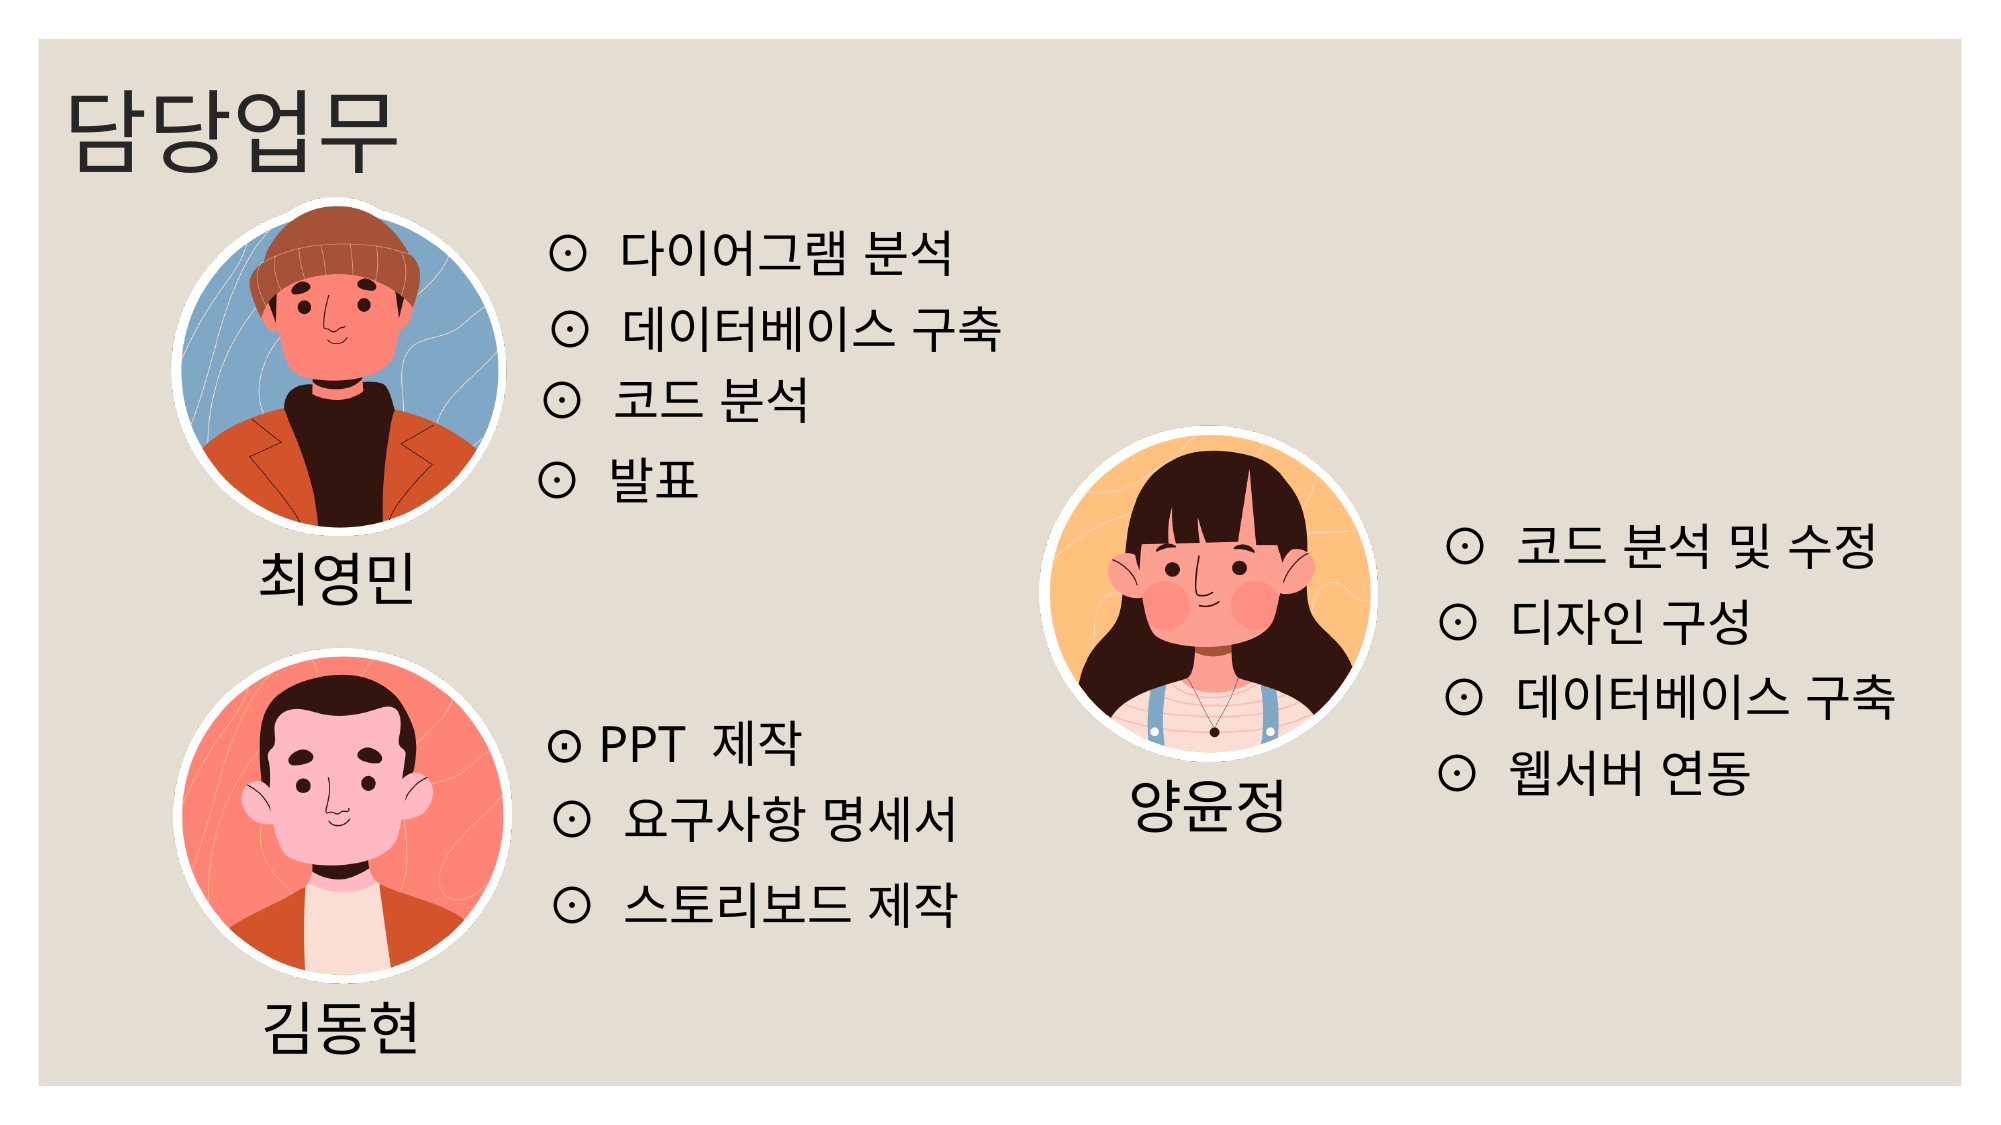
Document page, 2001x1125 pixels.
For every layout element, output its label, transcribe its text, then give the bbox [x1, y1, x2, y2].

text_box 최영민 [243, 544, 434, 621]
text_box ⊙ PPT 제작 [528, 705, 819, 780]
title 담당업무 [48, 24, 1699, 250]
text_box ⊙ 데이터베이스 구축 [530, 290, 1019, 366]
text_box ⊙ 코드 분석 및 수정 [1425, 508, 1895, 583]
text_box ⊙ 데이터베이스 구축 [1424, 659, 1913, 735]
text_box 김동현 [247, 993, 438, 1070]
text_box 양윤정 [1113, 769, 1304, 848]
picture [1039, 423, 1378, 763]
text_box ⊙ 디자인 구성 [1418, 583, 1769, 659]
text_box ⊙ 코드 분석 [522, 362, 827, 437]
picture [169, 197, 508, 536]
text_box ⊙ 웹서버 연동 [1417, 735, 1768, 810]
text_box ⊙ 스토리보드 제작 [532, 867, 975, 943]
text_box ⊙ 요구사항 명세서 [532, 780, 975, 856]
picture [173, 646, 512, 985]
text_box ⊙ 발표 [517, 441, 716, 517]
text_box ⊙ 다이어그램 분석 [528, 214, 971, 290]
